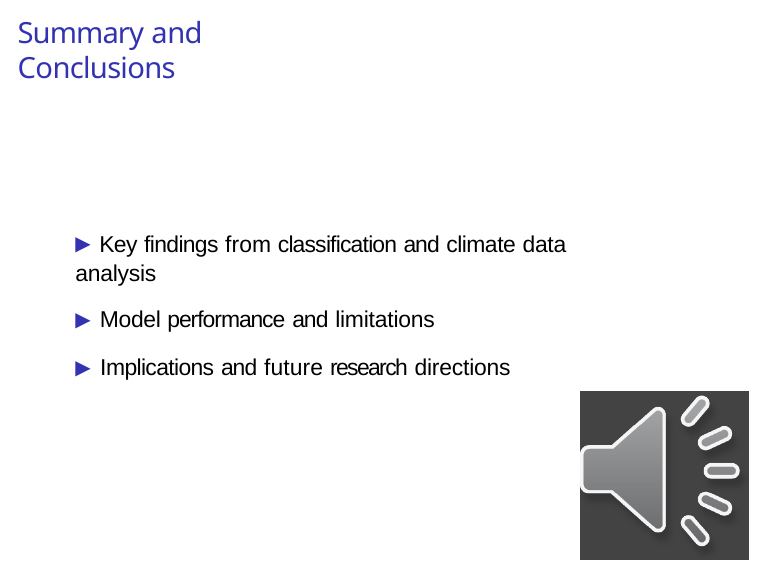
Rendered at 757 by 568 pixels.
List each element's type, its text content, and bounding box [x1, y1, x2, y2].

text_box ▶ Key findings from classification and climate data analysis ▶ Model performance and limitations ▶ Implications and future research directions [69, 208, 654, 383]
title Summary and Conclusions [15, 11, 340, 110]
picture [578, 390, 750, 562]
